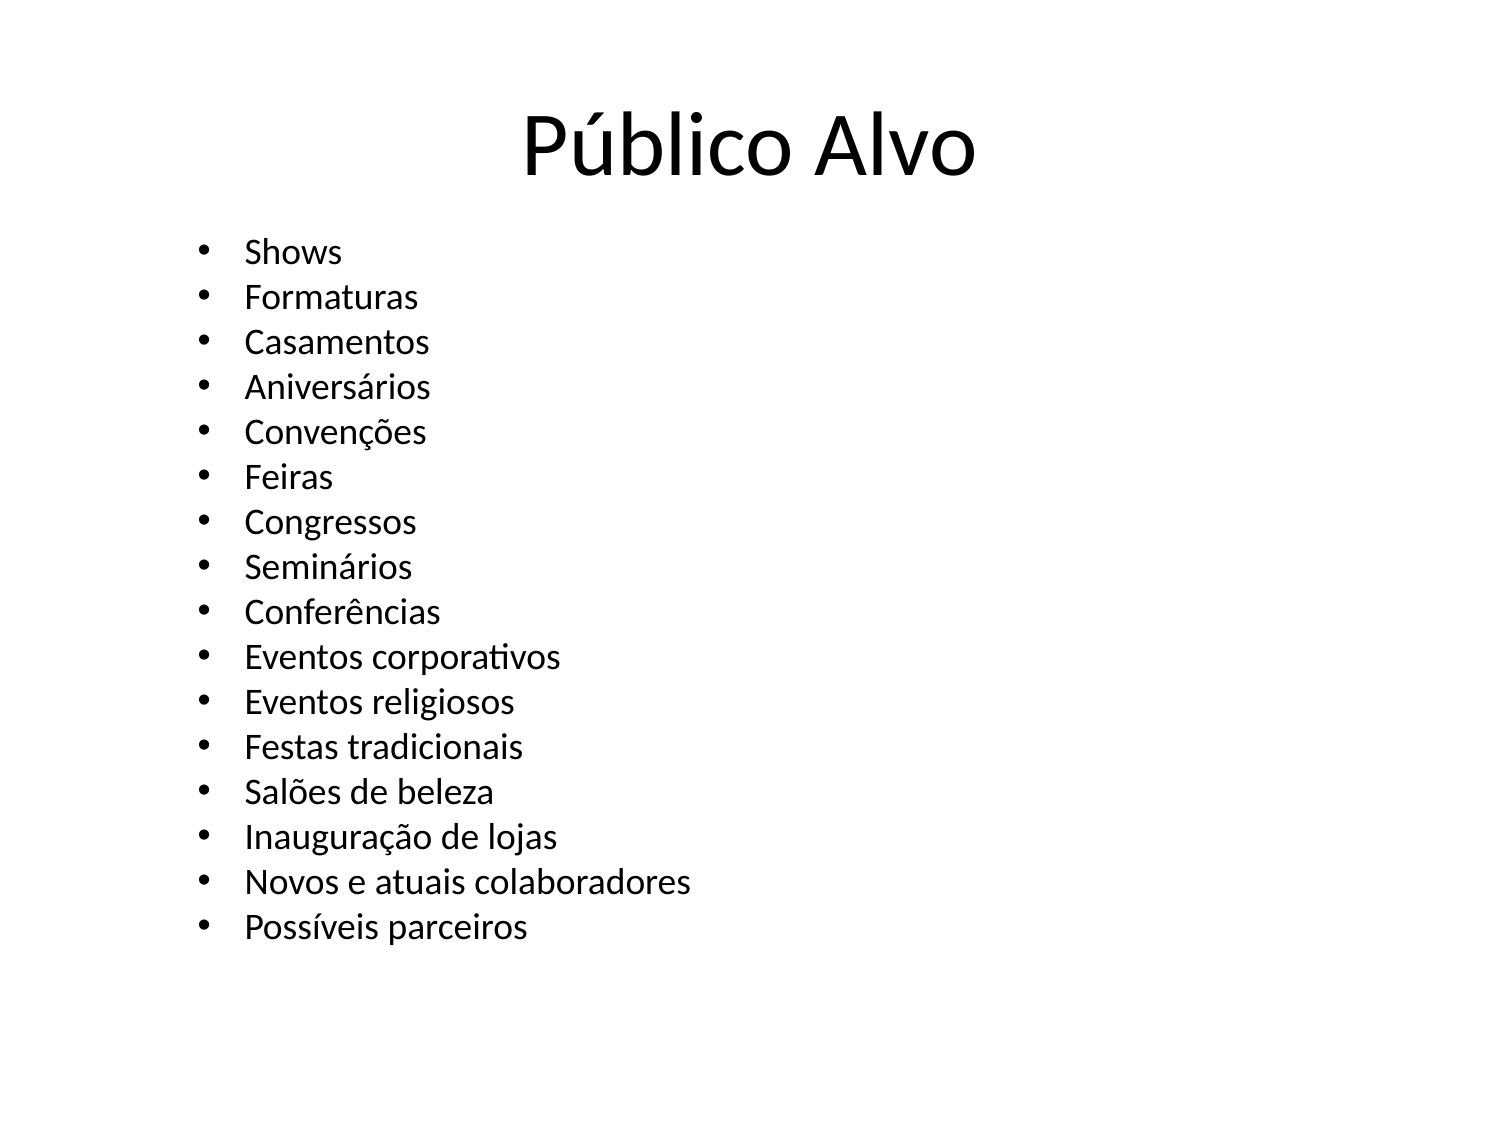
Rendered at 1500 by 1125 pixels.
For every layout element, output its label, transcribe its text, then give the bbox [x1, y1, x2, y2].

title Público Alvo [75, 45, 1425, 233]
text_box Shows Formaturas Casamentos Aniversários Convenções Feiras Congressos Seminários Conferências Eventos corporativos Eventos religiosos Festas tradicionais Salões de beleza Inauguração de lojas Novos e atuais colaboradores Possíveis parceiros [183, 219, 845, 1000]
